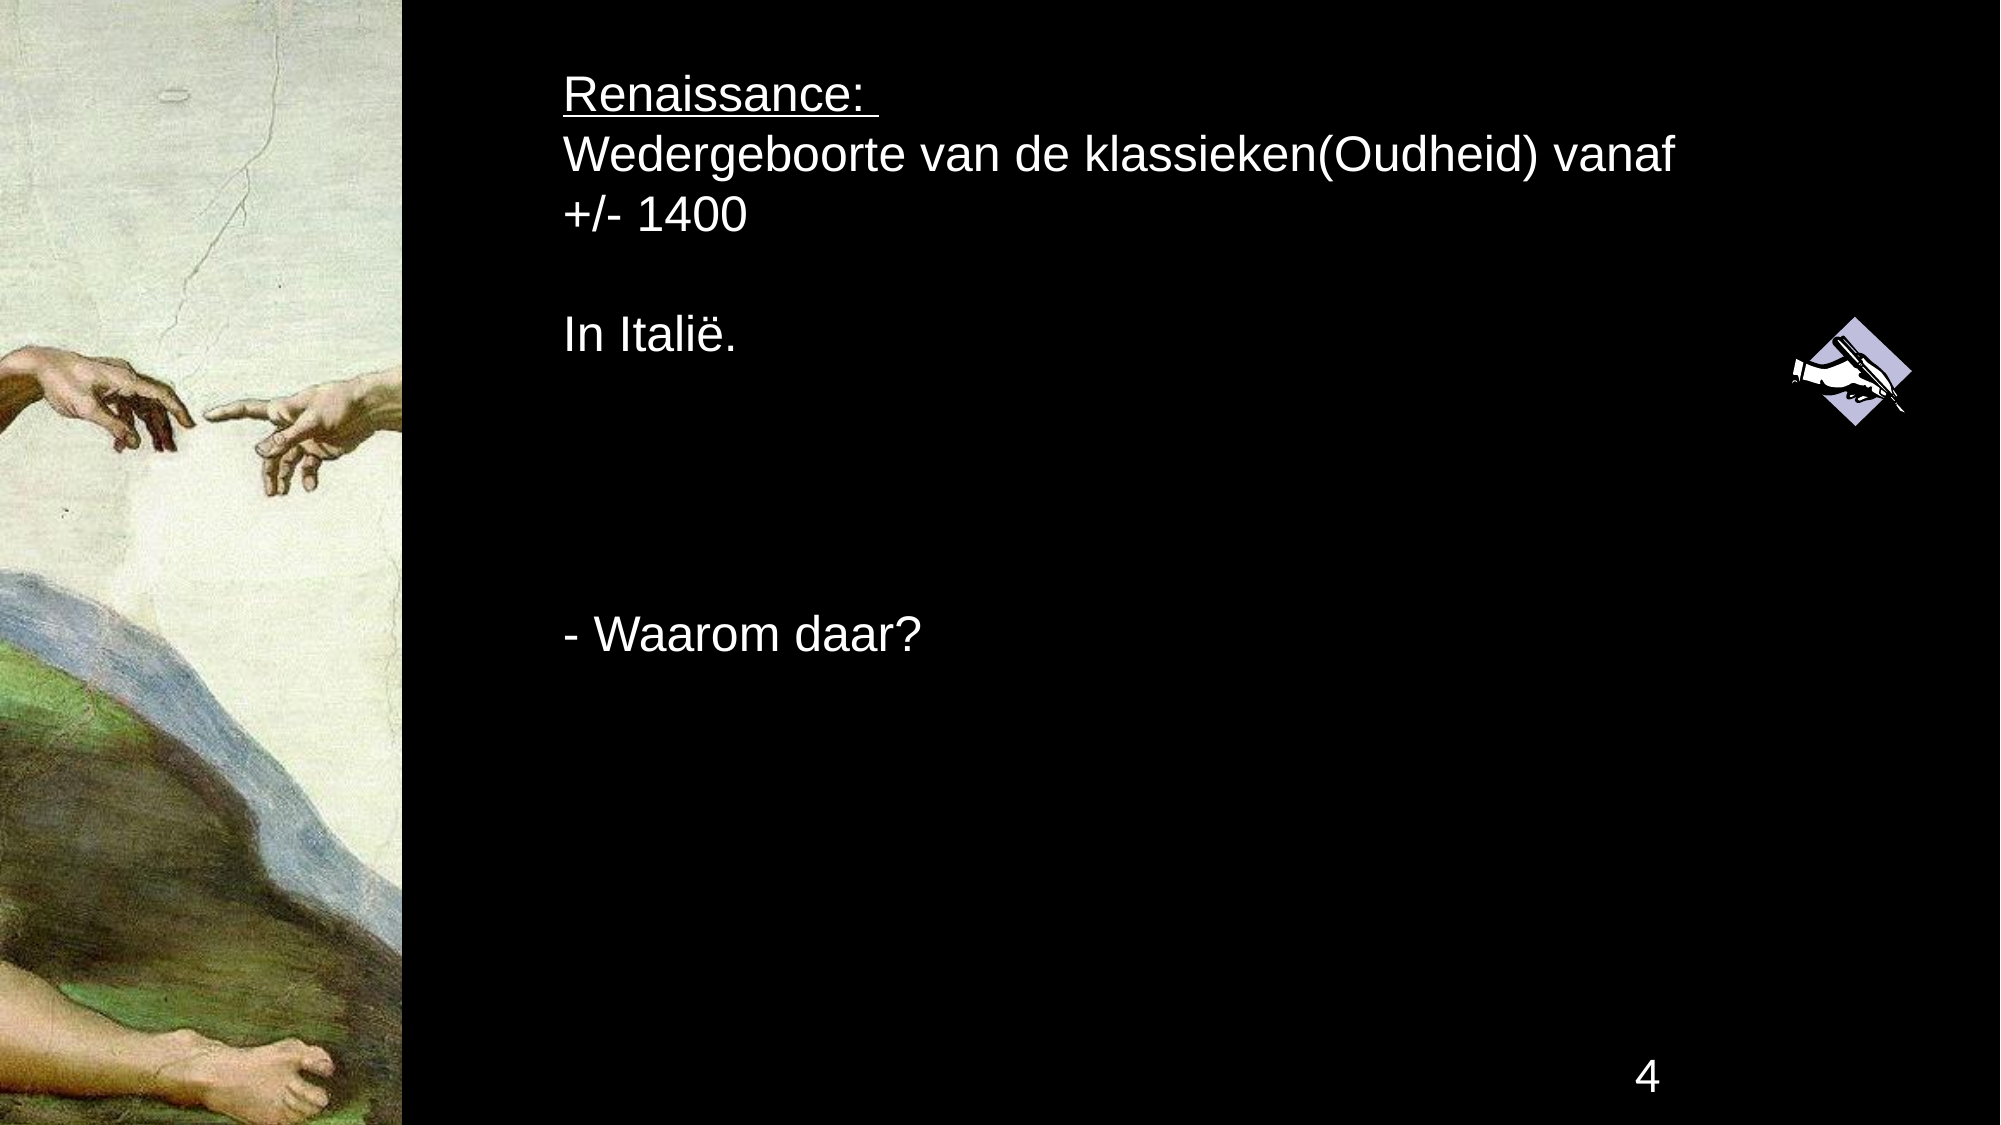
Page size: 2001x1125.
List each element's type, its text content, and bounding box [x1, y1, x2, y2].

text_box Renaissance: Wedergeboorte van de klassieken(Oudheid) vanaf +/- 1400 In Italië. - Waarom daar? [473, 54, 1715, 805]
slide_number 4 [1325, 1042, 1675, 1103]
picture [0, 0, 402, 1125]
picture [1786, 309, 1920, 434]
